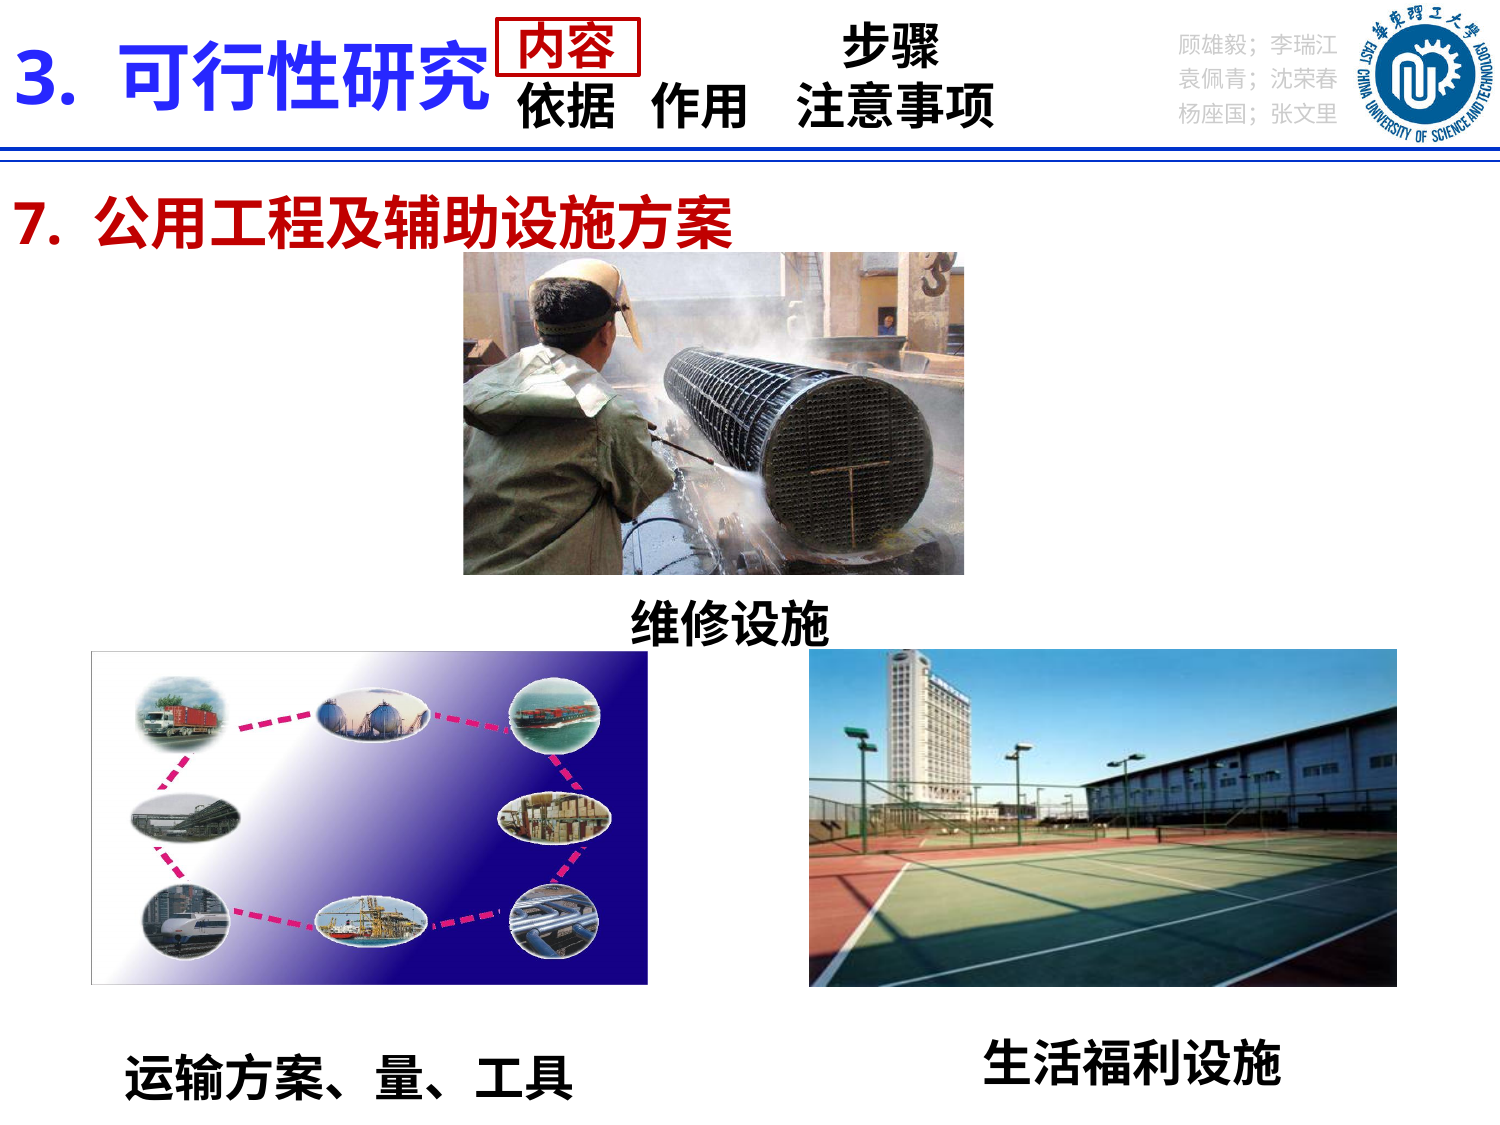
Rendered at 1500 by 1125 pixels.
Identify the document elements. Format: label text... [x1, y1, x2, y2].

picture [1353, 127, 1495, 145]
text_box 3. 可行性研究 [1081, 21, 1500, 127]
text_box 内容 步骤 依据 作用 注意事项 [501, 6, 1081, 142]
picture [91, 651, 648, 986]
text_box 生活福利设施 [967, 1024, 1342, 1100]
picture [463, 252, 965, 575]
text_box [495, 17, 641, 77]
text_box 运输方案、量、工具 [51, 1024, 648, 1115]
text_box 3. 可行性研究 [0, 21, 501, 127]
picture [808, 649, 1397, 987]
text_box 维修设施 [504, 582, 957, 660]
picture [1353, 3, 1495, 21]
text_box 7. 公用工程及辅助设施方案 [0, 160, 1500, 264]
